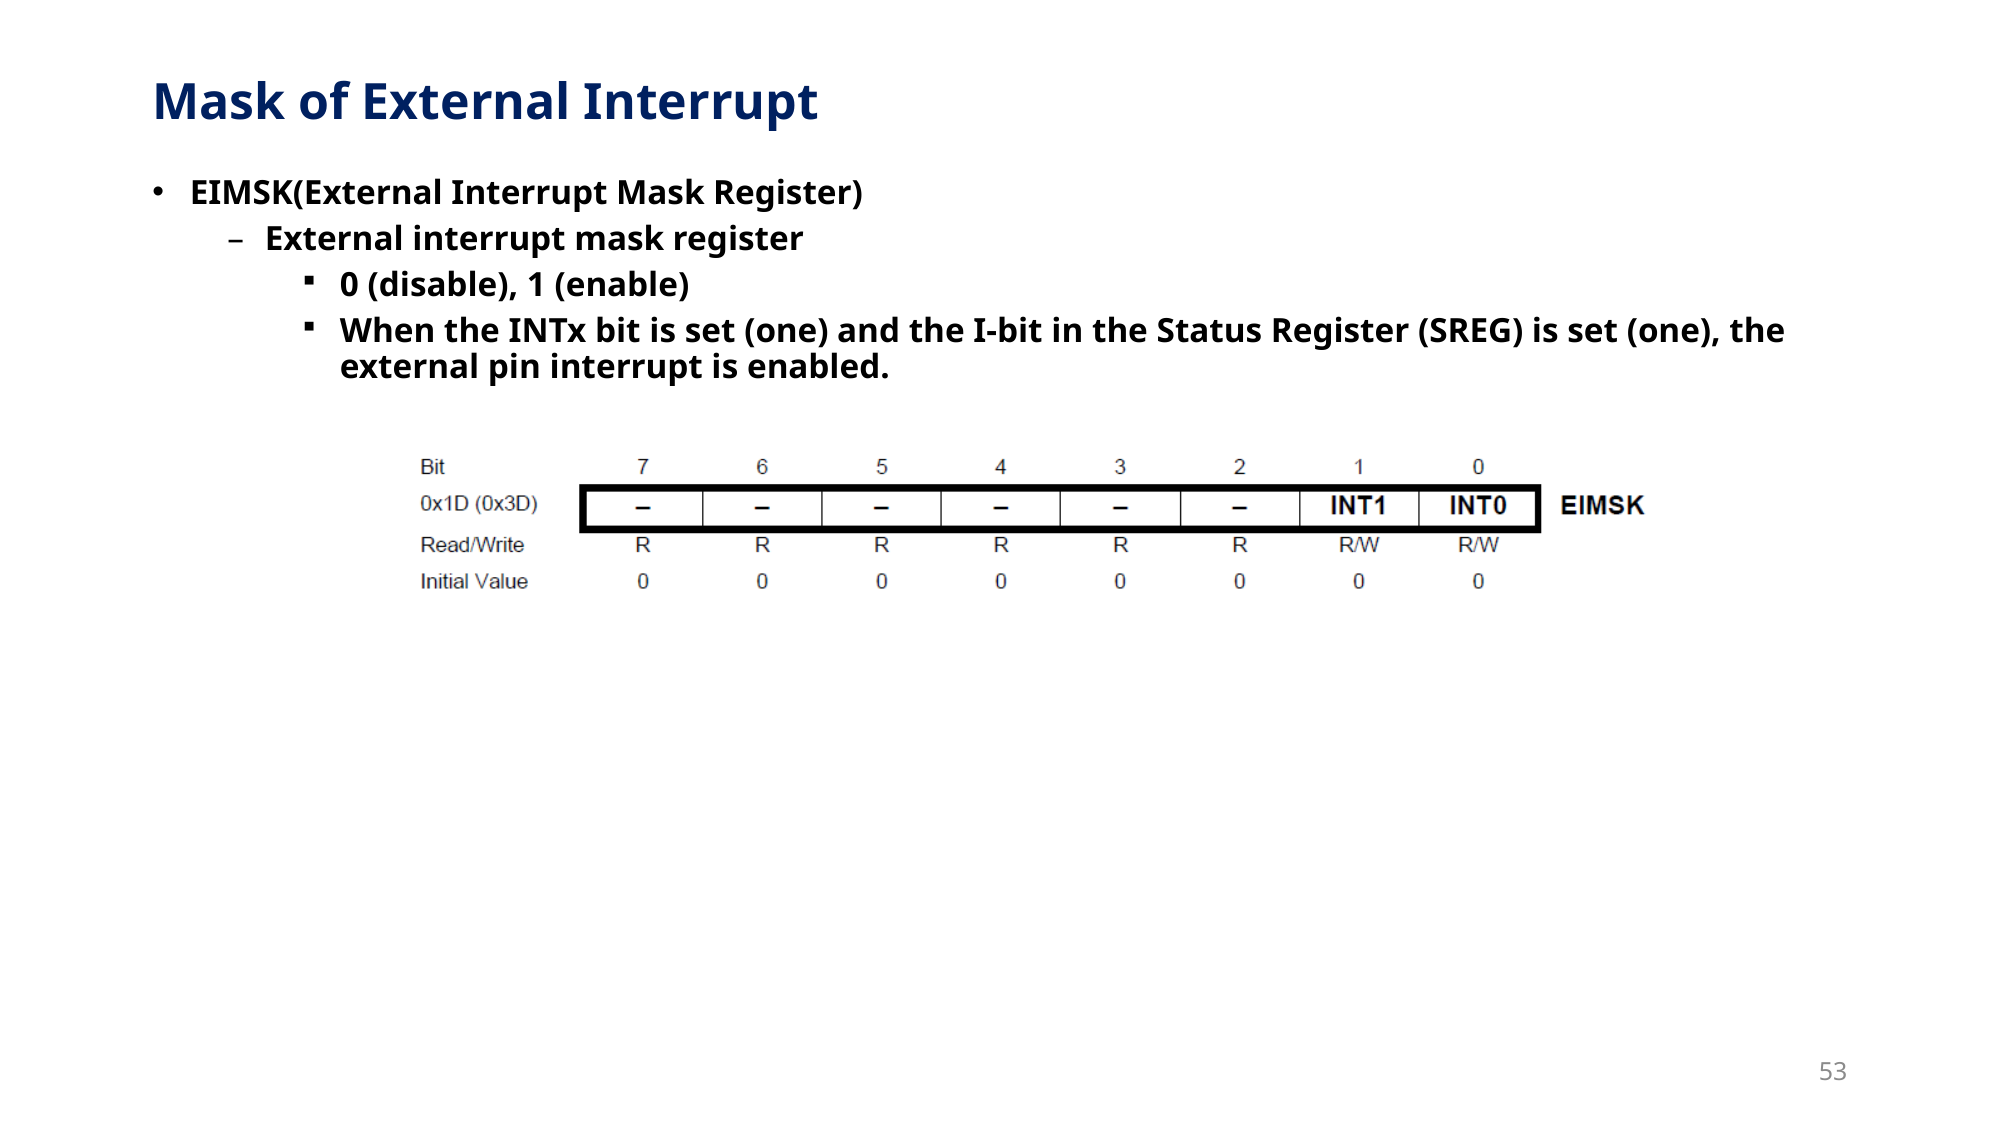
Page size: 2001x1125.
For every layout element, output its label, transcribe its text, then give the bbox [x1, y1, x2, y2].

title Mask of External Interrupt [137, 67, 1863, 139]
slide_number 53 [1412, 1042, 1863, 1103]
list EIMSK(External Interrupt Mask Register) External interrupt mask register 0 (disable), 1 (enable) When the INTx bit is set (one) and the I-bit in the Status Register (SREG) is set (one), the external pin interrupt is enabled. [137, 167, 1863, 1014]
picture [405, 444, 1658, 605]
